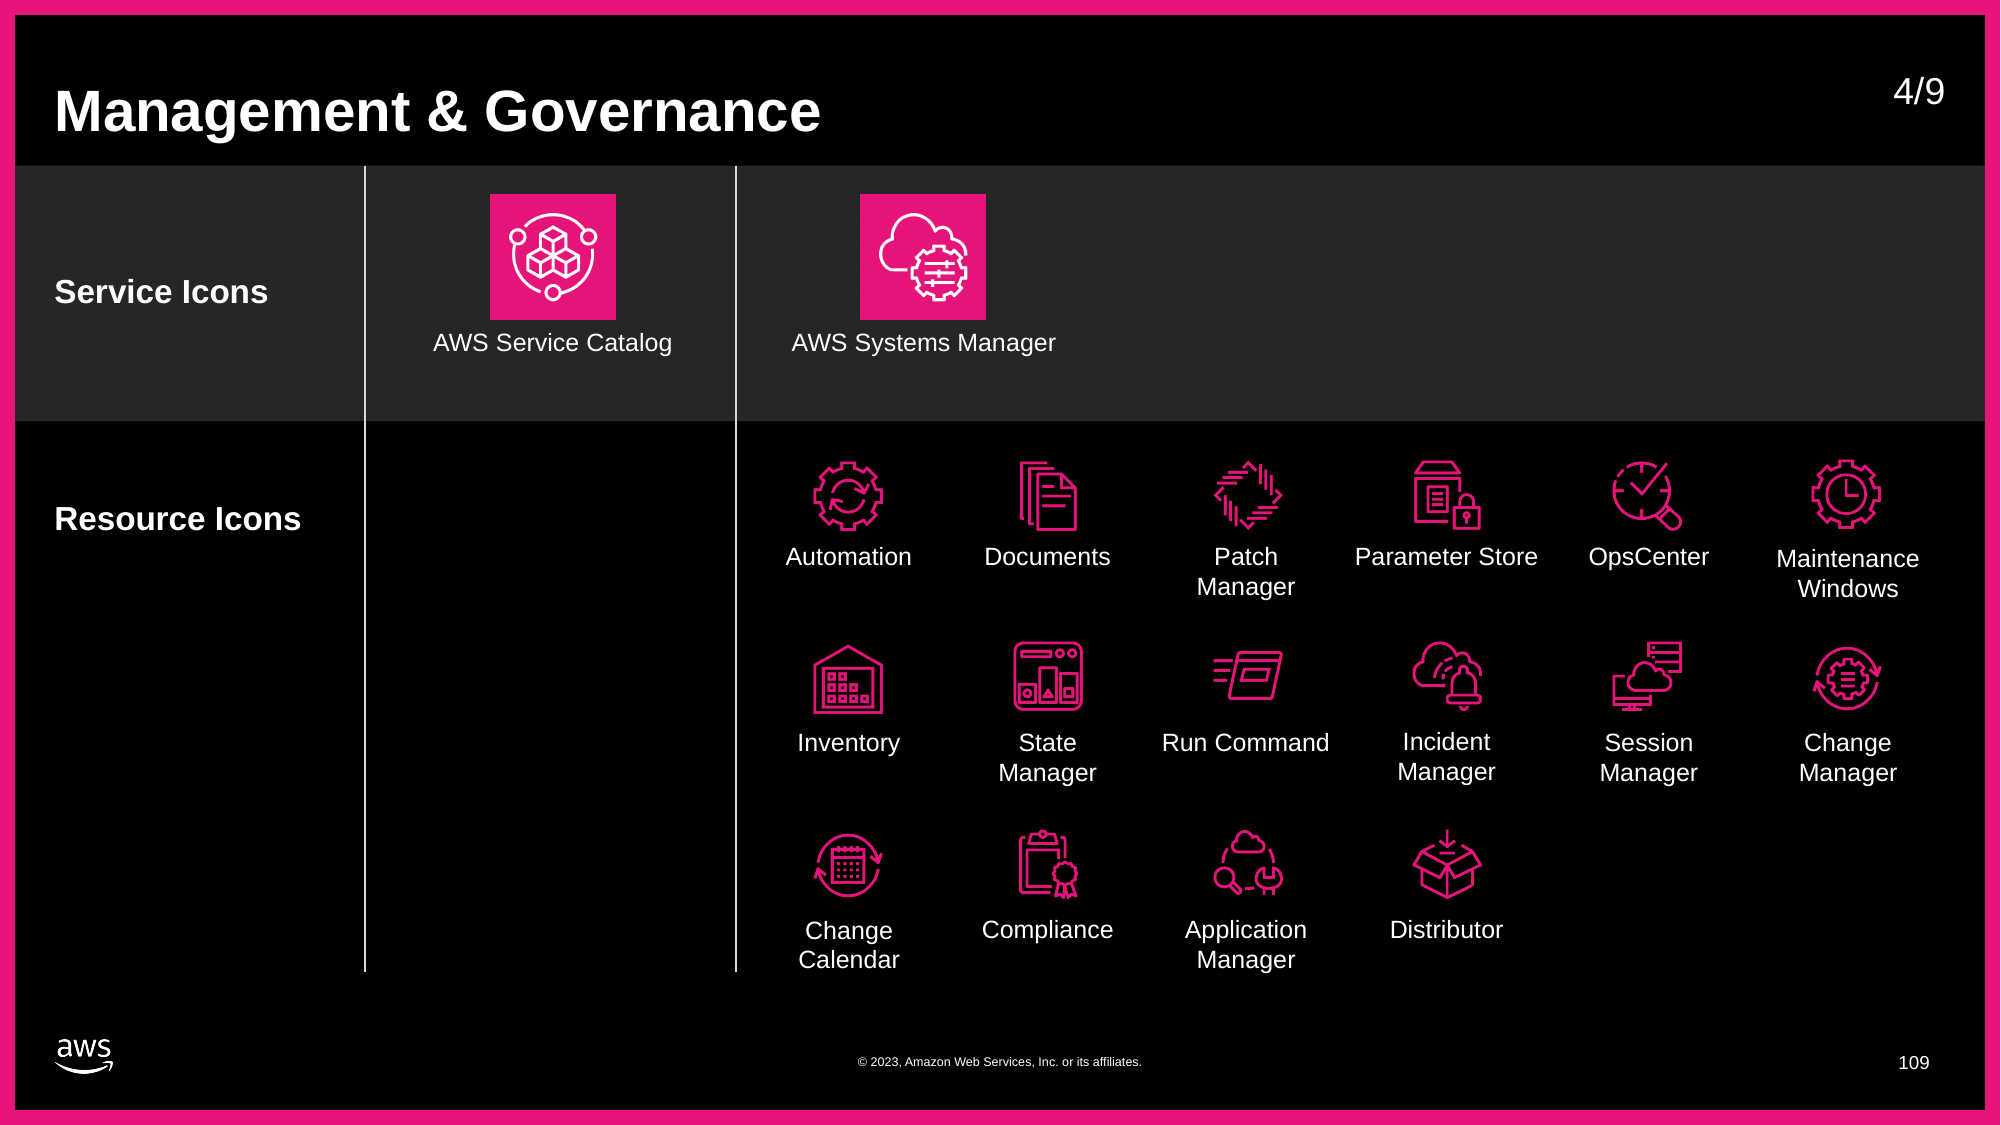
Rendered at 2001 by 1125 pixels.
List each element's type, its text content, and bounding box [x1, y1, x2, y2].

picture [810, 458, 886, 534]
picture [1409, 457, 1485, 533]
footer © 2023, Amazon Web Services, Inc. or its affiliates. [662, 1031, 1338, 1092]
text_box Compliance [948, 905, 1146, 951]
text_box Session Manager [1540, 719, 1759, 795]
picture [1210, 638, 1286, 714]
text_box Change Manager [1739, 718, 1957, 794]
picture [1808, 456, 1884, 532]
text_box State Manager [950, 719, 1145, 795]
picture [810, 827, 886, 903]
text_box Parameter Store [1337, 533, 1556, 578]
text_box Incident Manager [1342, 717, 1551, 793]
text_box Documents [951, 533, 1145, 578]
text_box Distributor [1347, 905, 1547, 951]
text_box Application Manager [1146, 905, 1346, 981]
picture [1011, 826, 1087, 902]
text_box Patch Manager [1149, 533, 1343, 608]
slide_number 109 [1494, 1031, 1945, 1092]
picture [860, 194, 986, 320]
list 4/9 [1693, 59, 1961, 166]
picture [1010, 638, 1086, 714]
picture [810, 641, 886, 717]
picture [1210, 825, 1286, 901]
picture [1210, 457, 1286, 533]
text_box Maintenance Windows [1751, 535, 1946, 610]
text_box OpsCenter [1556, 533, 1743, 578]
picture [1409, 826, 1485, 902]
text_box Automation [752, 533, 947, 578]
picture [1809, 640, 1885, 716]
picture [1609, 638, 1685, 714]
text_box Change Calendar [740, 906, 958, 982]
text_box Inventory [752, 719, 947, 765]
picture [1010, 458, 1086, 534]
text_box AWS Service Catalog [369, 319, 735, 364]
picture [55, 1039, 113, 1074]
picture [490, 194, 616, 320]
picture [1409, 638, 1485, 714]
text_box AWS Systems Manager [736, 319, 1113, 364]
picture [1609, 458, 1685, 534]
title Management & Governance [39, 59, 1457, 166]
text_box Run Command [1146, 719, 1342, 765]
